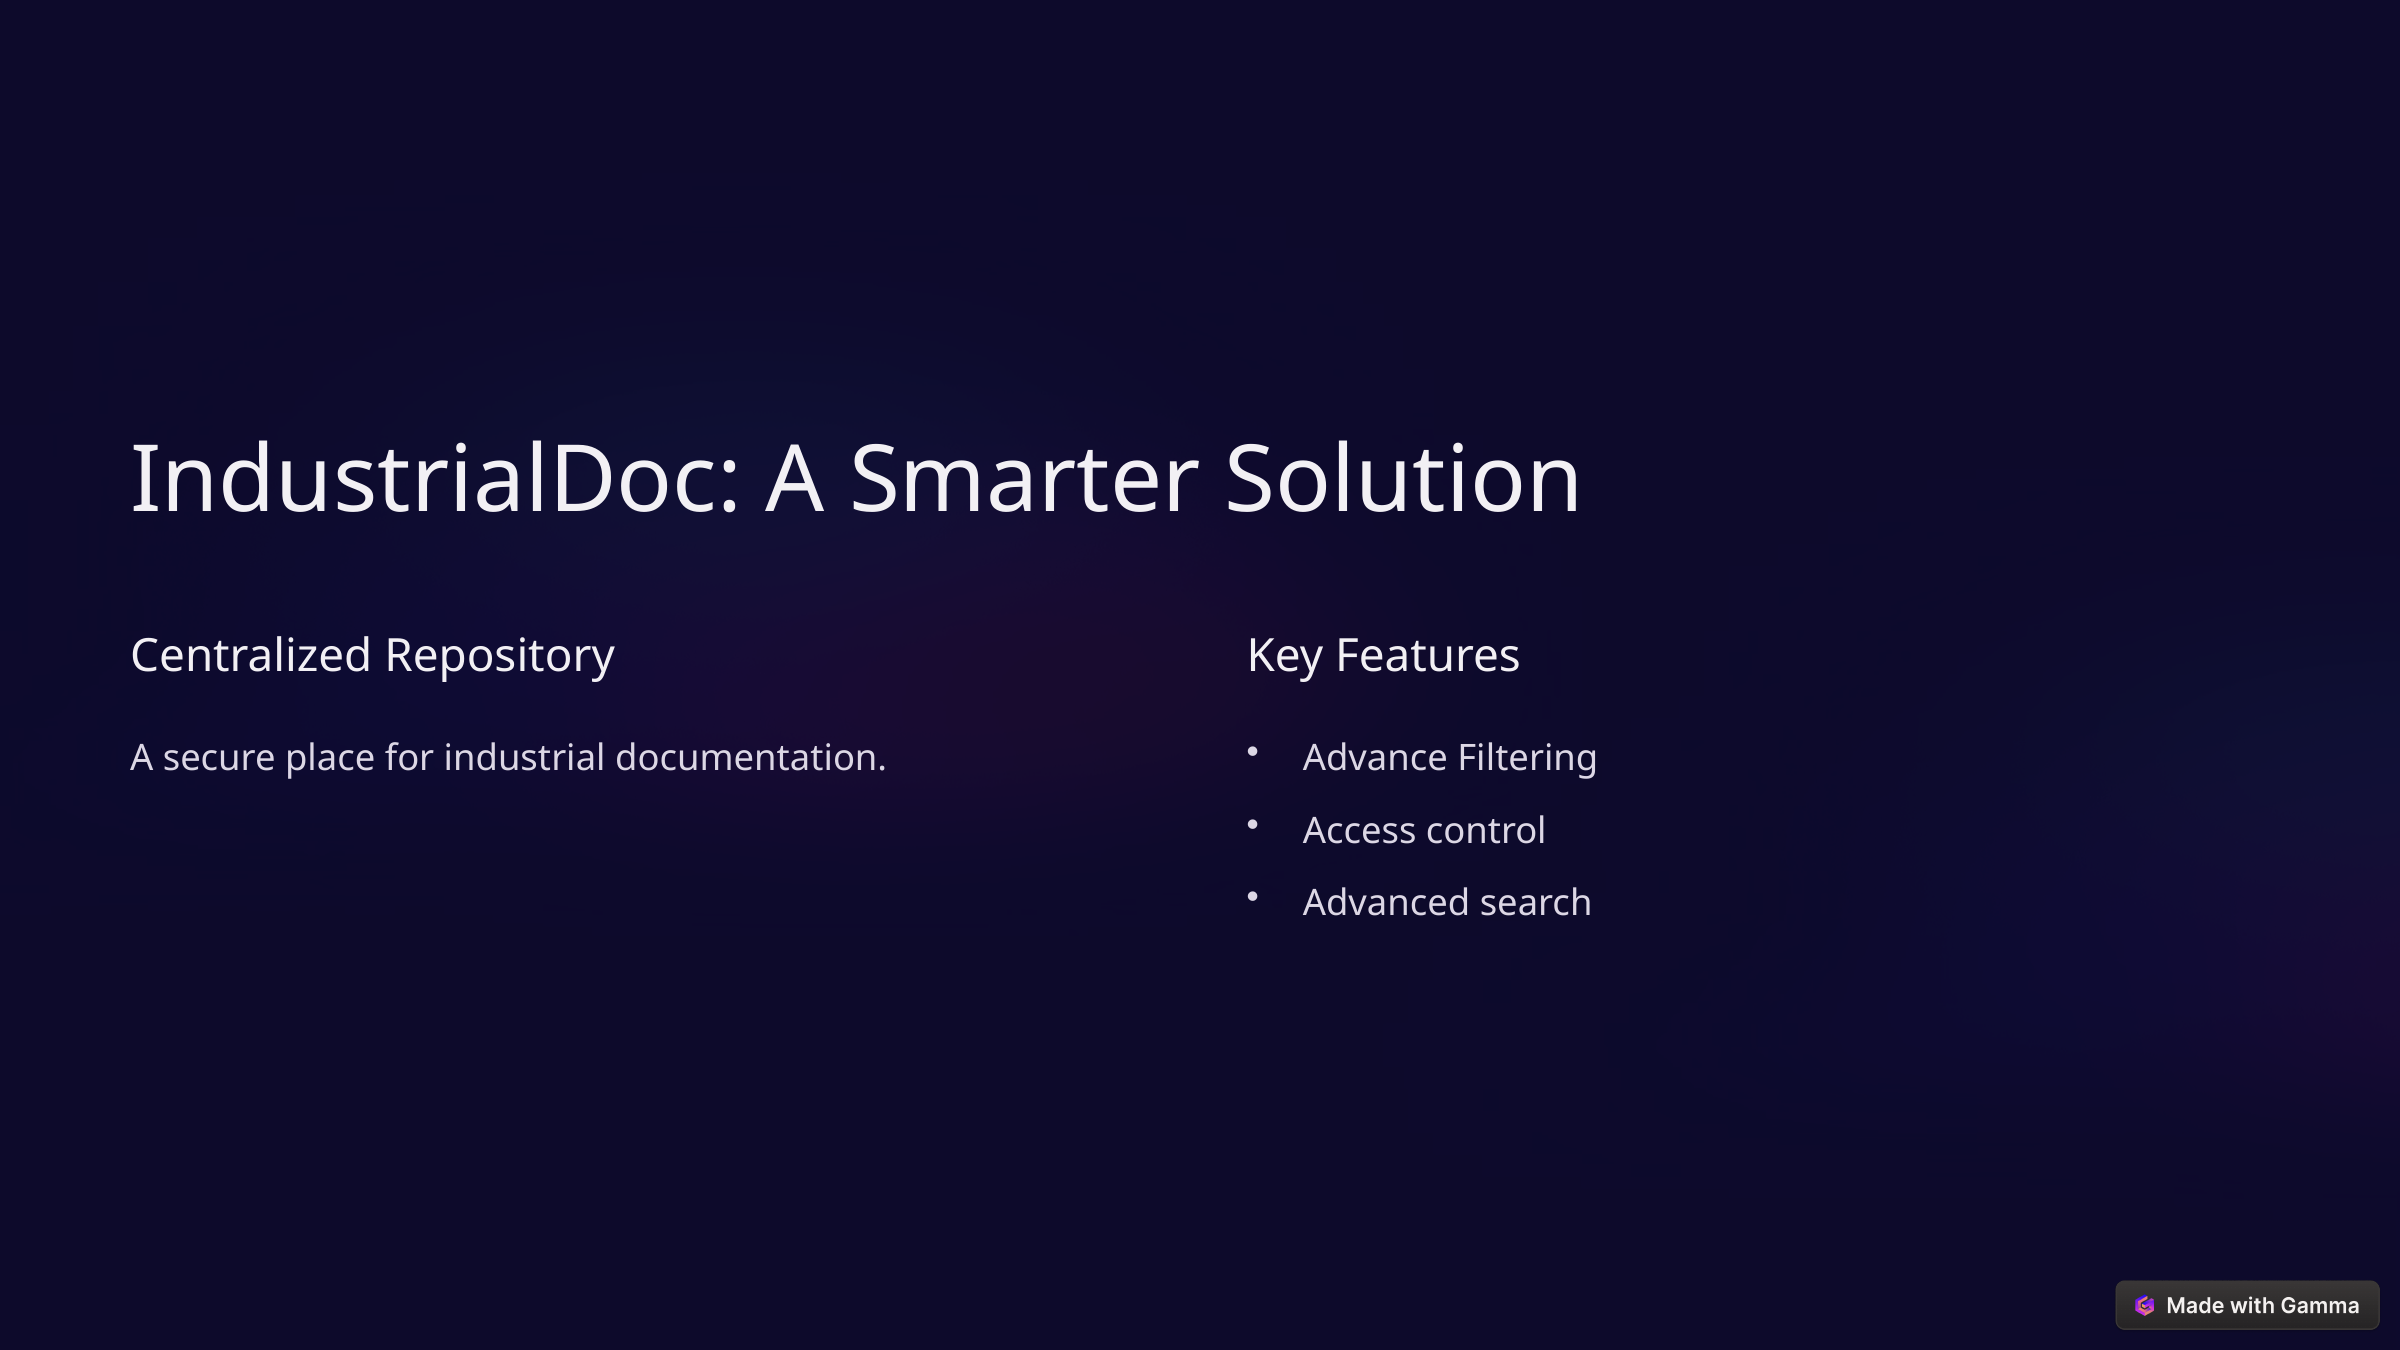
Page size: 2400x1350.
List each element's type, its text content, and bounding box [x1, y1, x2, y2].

picture [2106, 1271, 2389, 1339]
text_box Advanced search [1246, 863, 2271, 923]
text_box A secure place for industrial documentation. [130, 718, 1155, 778]
text_box Centralized Repository [130, 623, 653, 682]
text_box Key Features [1246, 623, 1712, 682]
text_box Access control [1246, 790, 2271, 851]
text_box Advance Filtering [1246, 718, 2271, 778]
text_box IndustrialDoc: A Smarter Solution [130, 413, 1685, 531]
